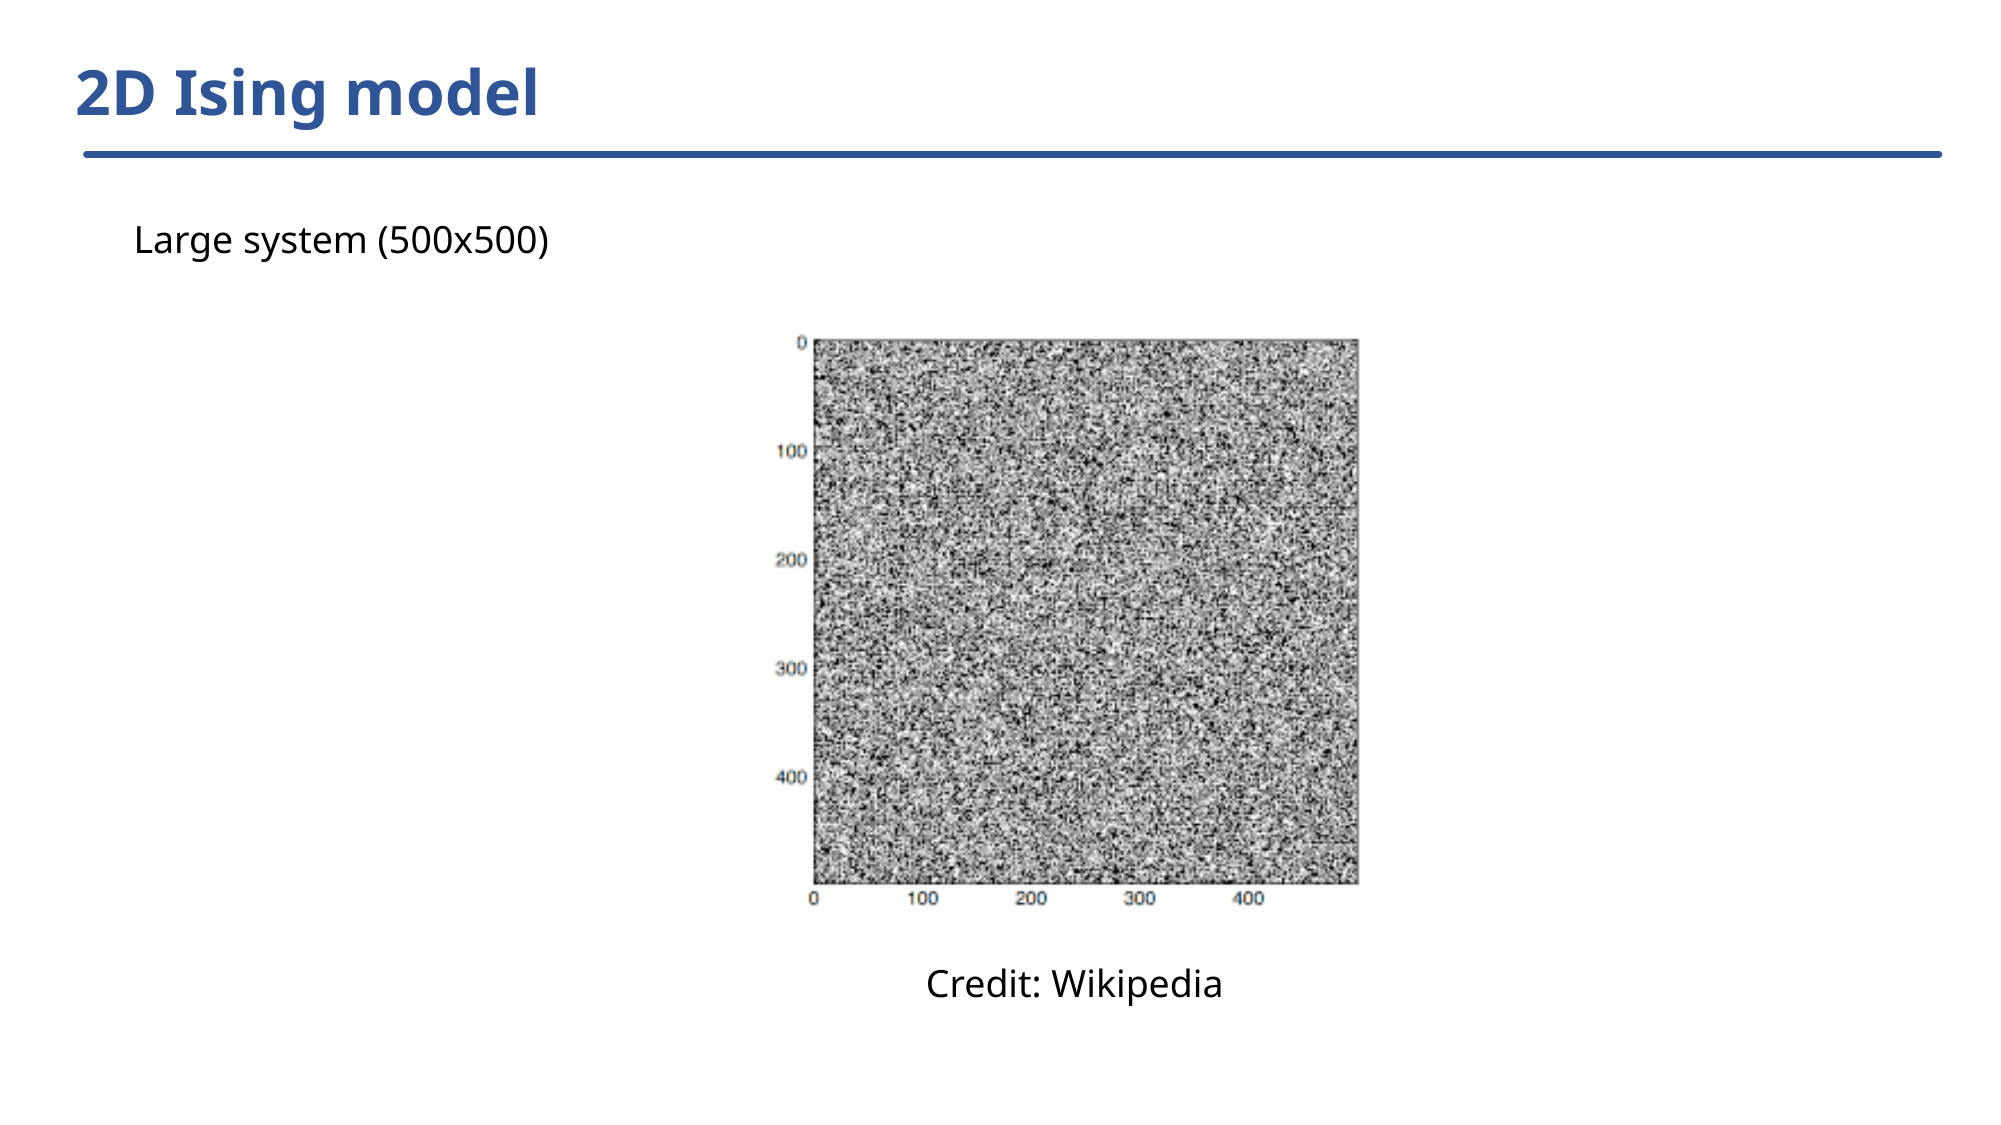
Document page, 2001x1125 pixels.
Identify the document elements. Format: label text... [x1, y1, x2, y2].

picture [622, 274, 1527, 953]
text_box Large system (500x500) [118, 208, 565, 269]
text_box Credit: Wikipedia [910, 953, 1239, 1013]
title 2D Ising model [60, 0, 1940, 192]
